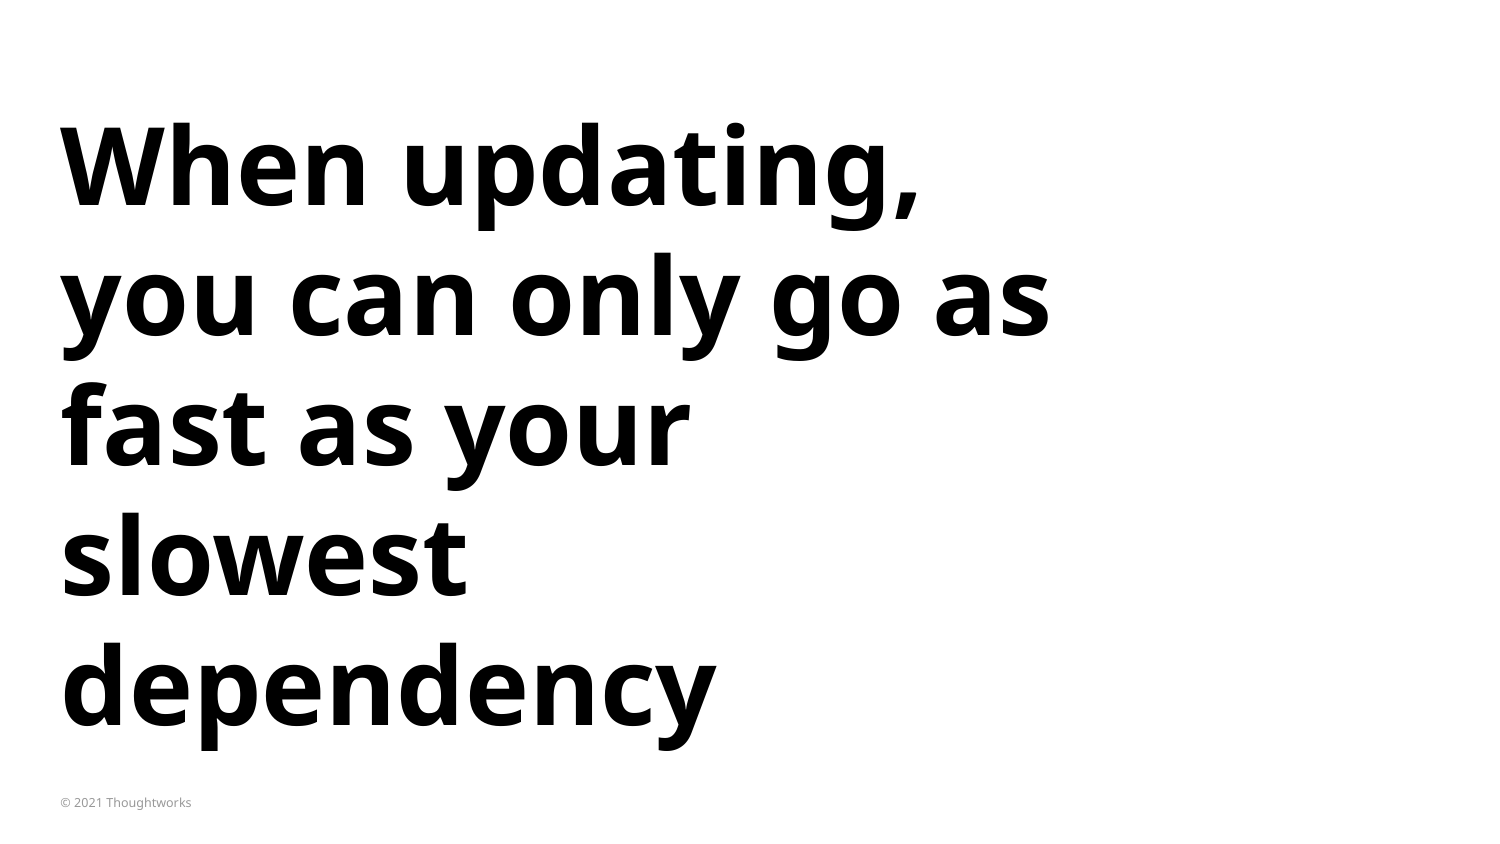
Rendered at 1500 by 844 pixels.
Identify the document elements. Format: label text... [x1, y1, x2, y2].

title When updating, you can only go as fast as your slowest dependency [60, 60, 1106, 784]
